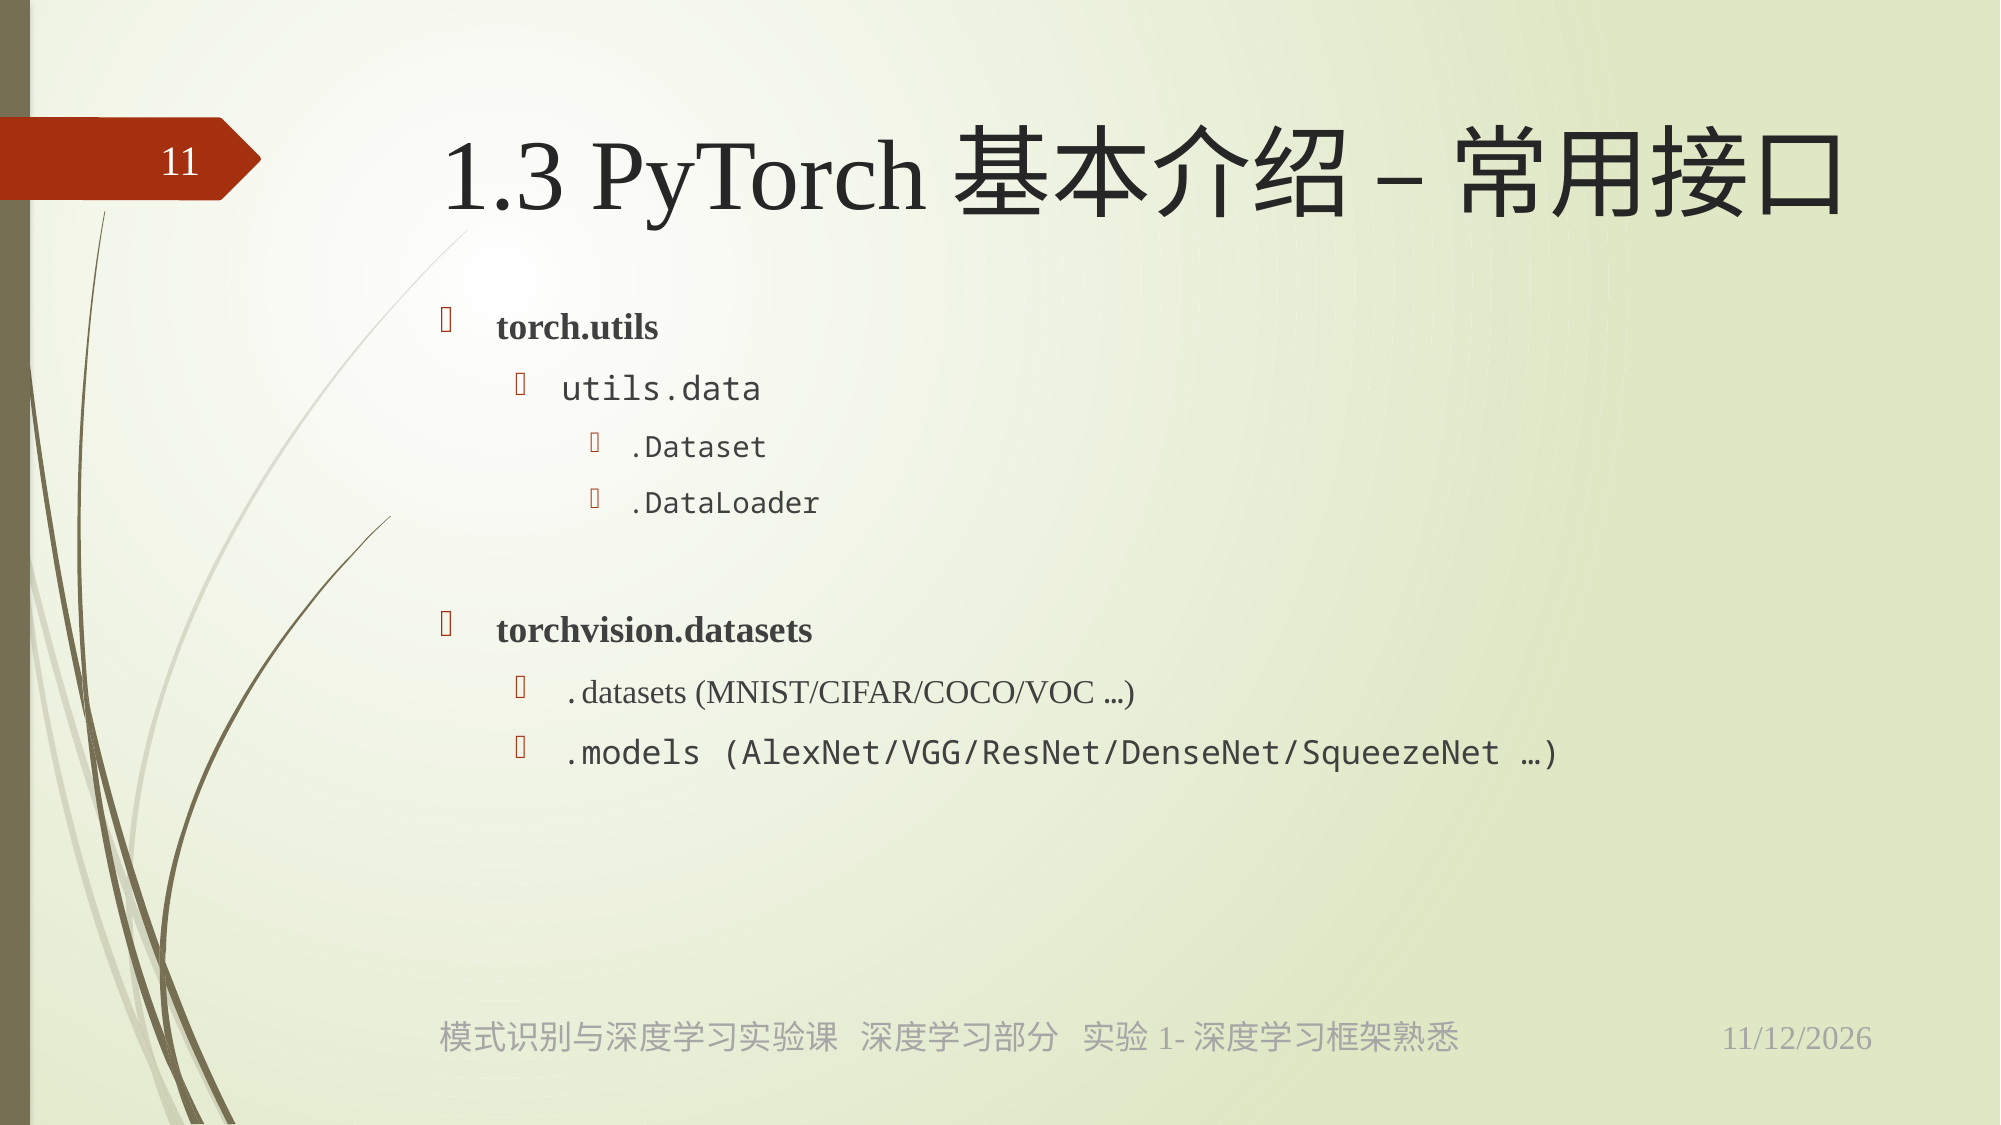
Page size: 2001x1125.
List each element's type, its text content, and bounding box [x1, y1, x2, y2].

slide_number 11 [87, 129, 216, 190]
list torch.utils utils.data .Dataset .DataLoader torchvision.datasets .datasets (MNIST/CIFAR/COCO/VOC …) .models (AlexNet/VGG/ResNet/DenseNet/SqueezeNet …) [424, 294, 1888, 1023]
footer 模式识别与深度学习实验课 深度学习部分 实验1-深度学习框架熟悉 [424, 1006, 1675, 1067]
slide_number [1699, 1005, 1888, 1067]
title 1.3 PyTorch基本介绍 – 常用接口 [425, 102, 1888, 294]
